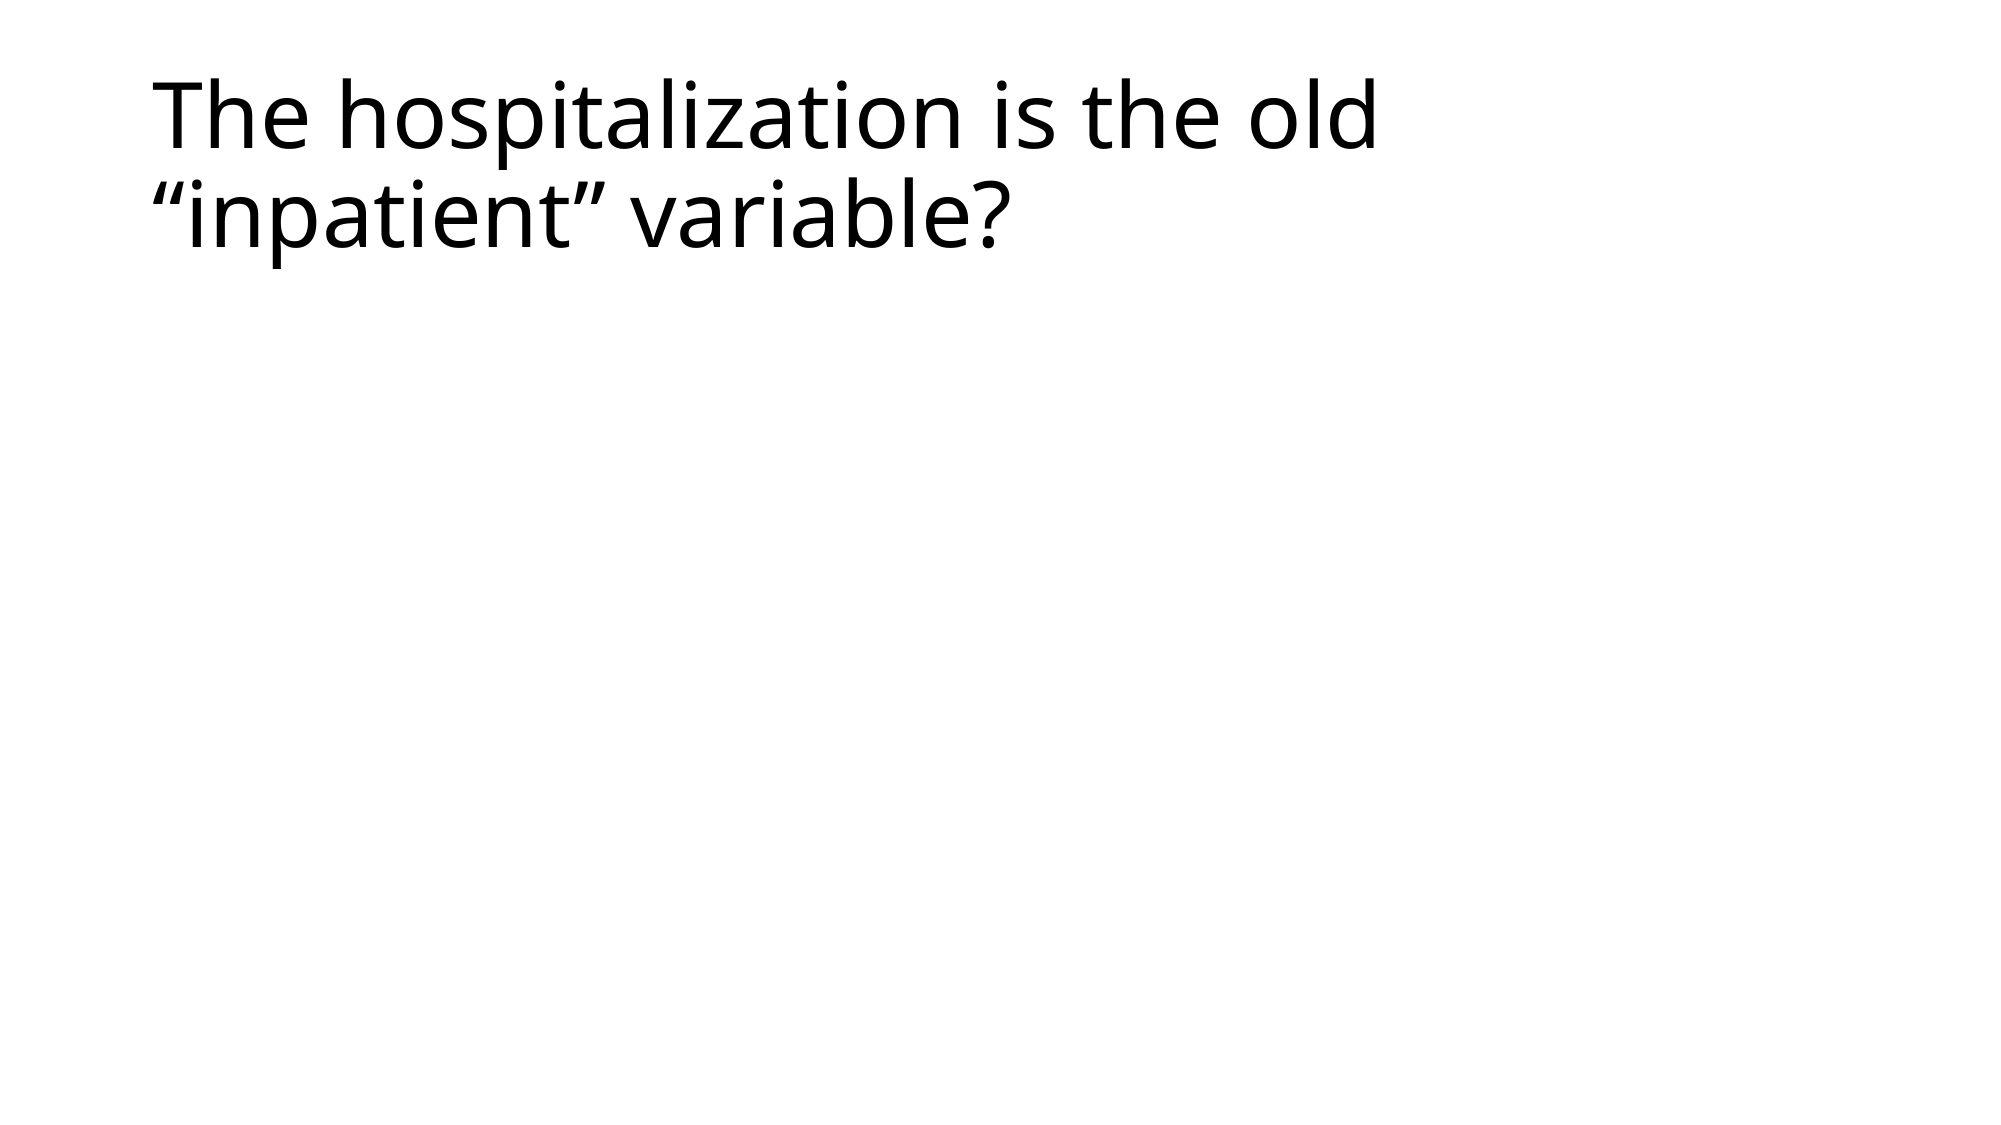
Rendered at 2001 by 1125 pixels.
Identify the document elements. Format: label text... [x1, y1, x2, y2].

title The hospitalization is the old “inpatient” variable? [137, 59, 1863, 278]
